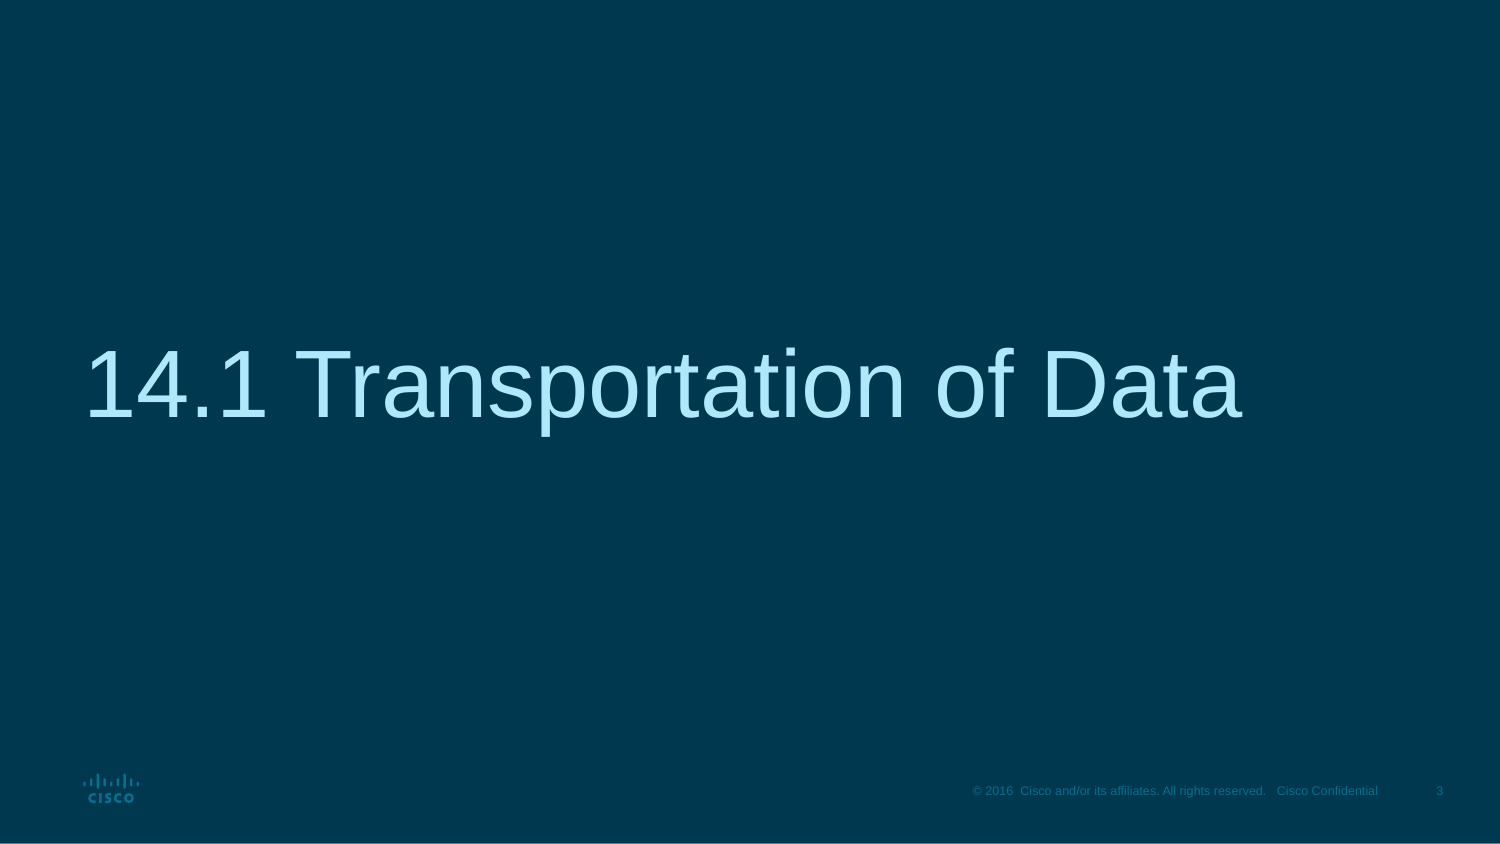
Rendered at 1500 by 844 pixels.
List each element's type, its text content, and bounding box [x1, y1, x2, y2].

title 14.1 Transportation of Data [68, 293, 1315, 446]
